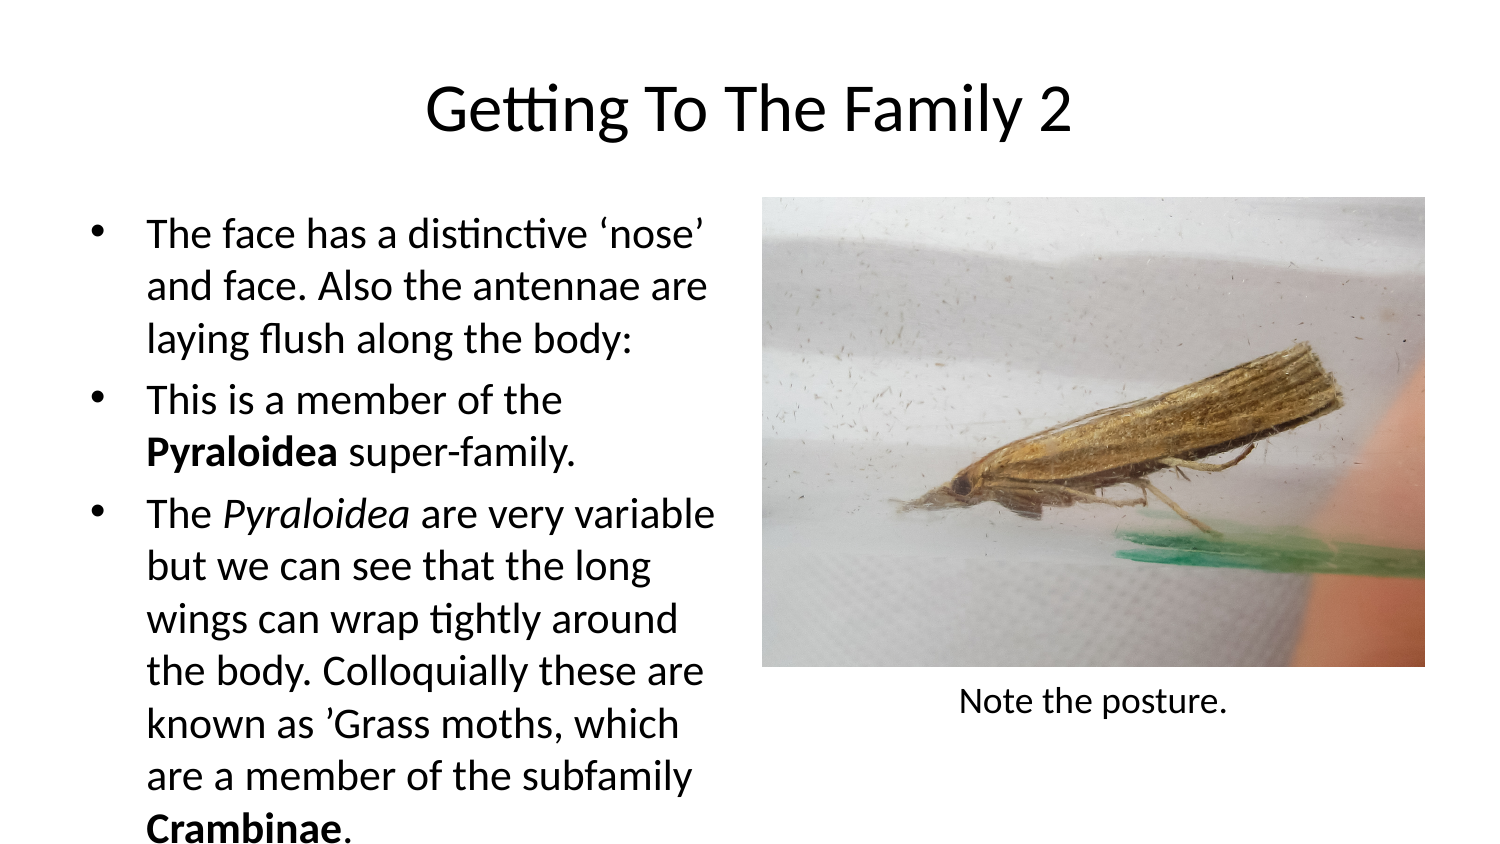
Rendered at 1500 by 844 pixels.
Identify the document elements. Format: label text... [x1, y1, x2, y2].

picture [762, 197, 1426, 667]
list The face has a distinctive ‘nose’ and face. Also the antennae are laying flush along the body: This is a member of the Pyraloidea super-family. The Pyraloidea are very variable but we can see that the long wings can wrap tightly around the body. Colloquially these are known as ’Grass moths, which are a member of the subfamily Crambinae. [75, 196, 738, 754]
title Getting To The Family 2 [75, 33, 1425, 175]
text_box Note the posture. [762, 673, 1425, 753]
